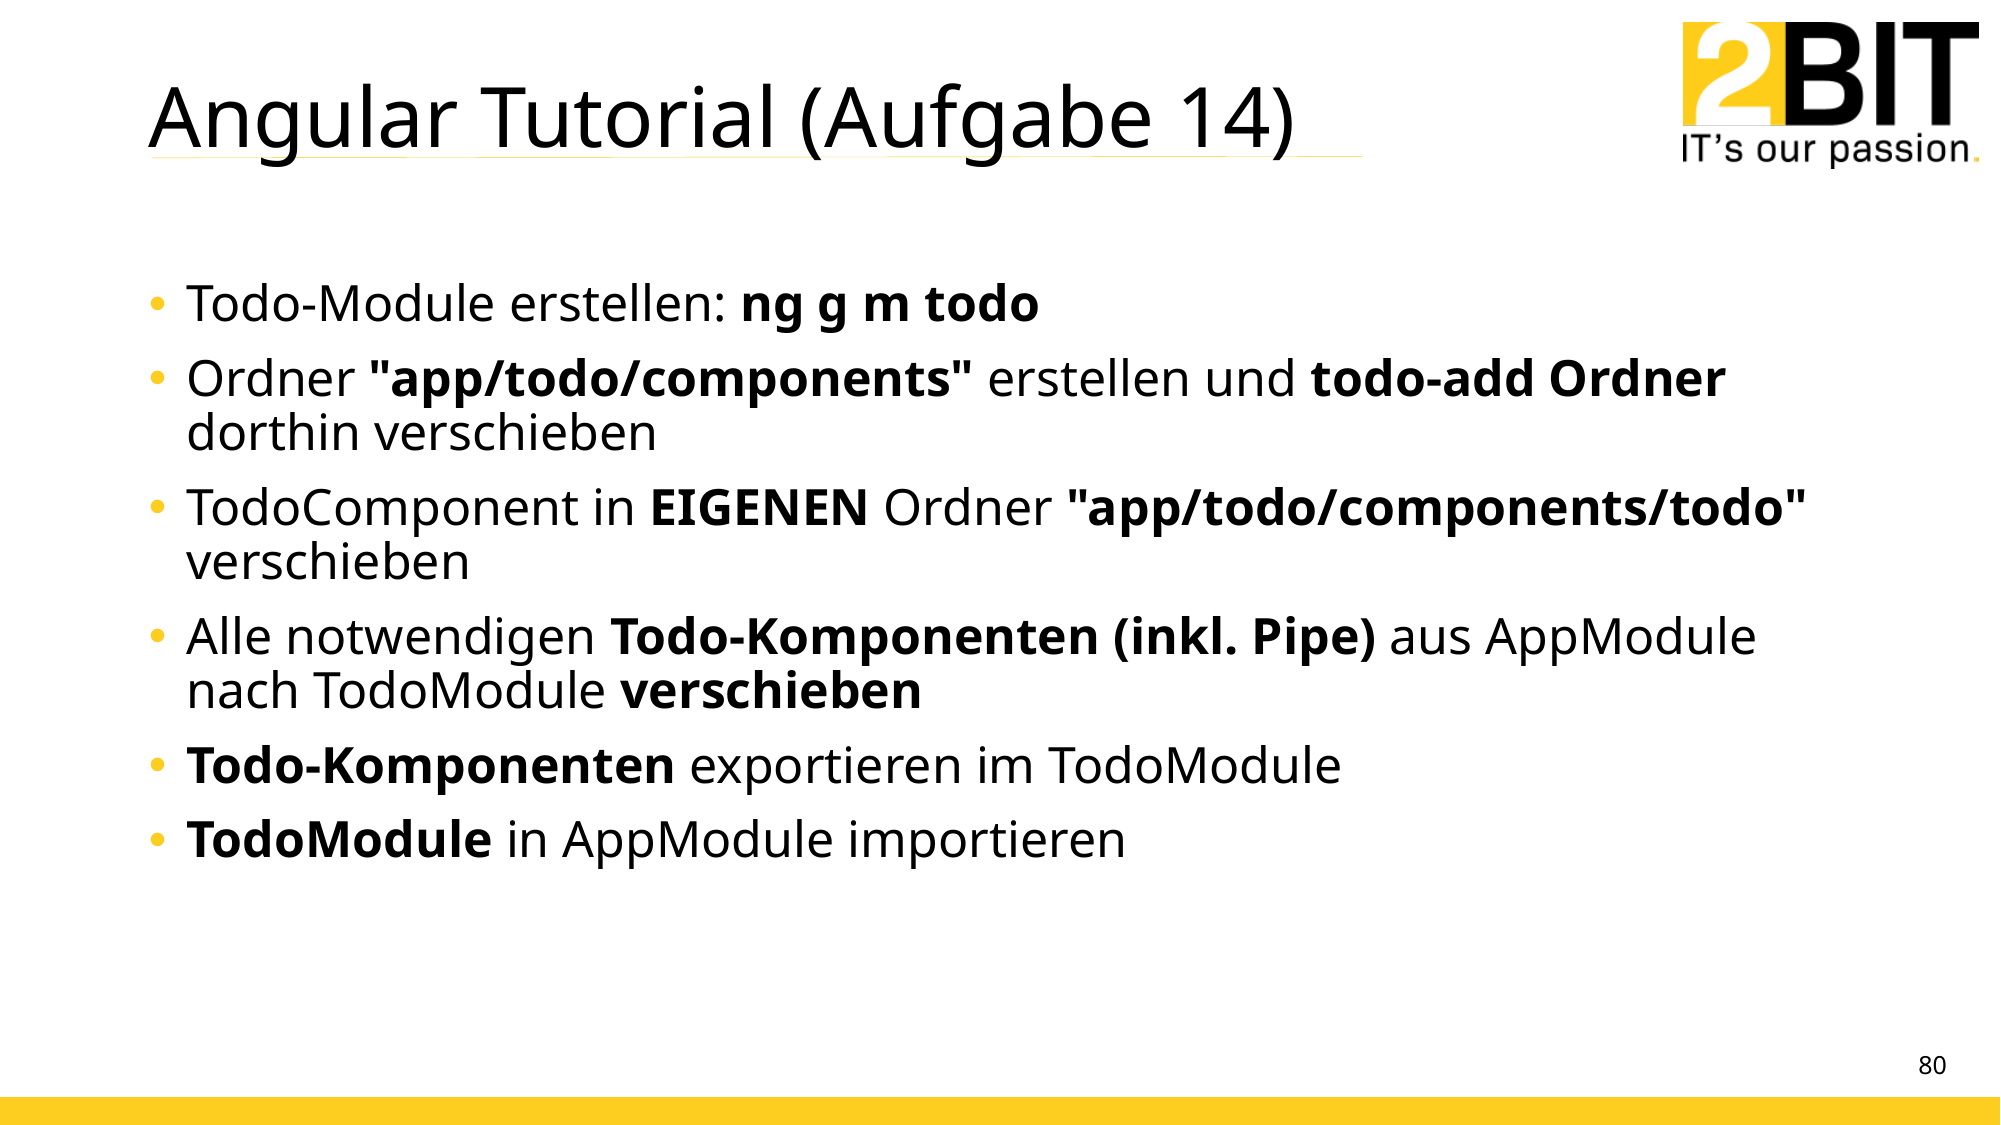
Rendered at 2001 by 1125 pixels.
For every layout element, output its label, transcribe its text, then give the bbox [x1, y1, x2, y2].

title Angular Tutorial (Aufgabe 14) [133, 68, 1859, 271]
picture [1683, 22, 1979, 169]
list Todo-Module erstellen: ng g m todo Ordner "app/todo/components" erstellen und todo-add Ordner dorthin verschieben TodoComponent in EIGENEN Ordner "app/todo/components/todo" verschieben Alle notwendigen Todo-Komponenten (inkl. Pipe) aus AppModule nach TodoModule verschieben Todo-Komponenten exportieren im TodoModule TodoModule in AppModule importieren [133, 271, 1859, 985]
